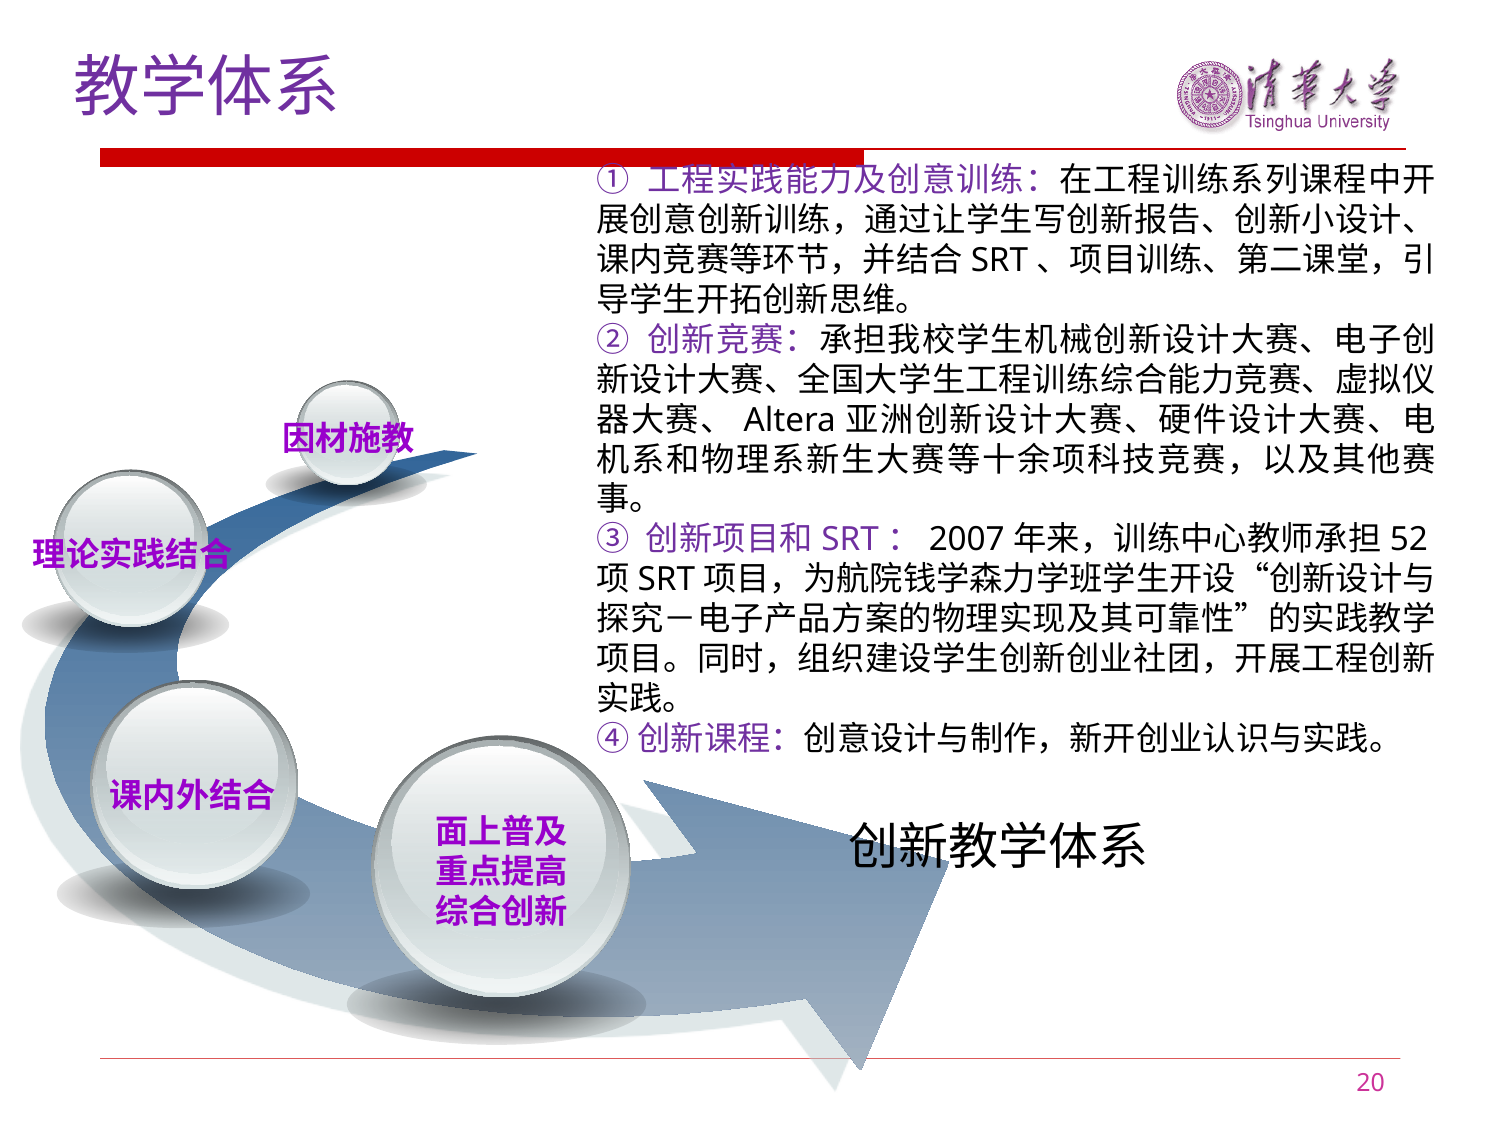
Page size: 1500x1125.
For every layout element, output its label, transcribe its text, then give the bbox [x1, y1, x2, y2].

text_box ① 工程实践能力及创意训练：在工程训练系列课程中开展创意创新训练，通过让学生写创新报告、创新小设计、课内竞赛等环节，并结合SRT、项目训练、第二课堂，引导学生开拓创新思维。 ② 创新竞赛：承担我校学生机械创新设计大赛、电子创新设计大赛、全国大学生工程训练综合能力竞赛、虚拟仪器大赛、Altera亚洲创新设计大赛、硬件设计大赛、电机系和物理系新生大赛等十余项科技竞赛，以及其他赛事。 ③ 创新项目和SRT：2007年来，训练中心教师承担52项SRT项目，为航院钱学森力学班学生开设“创新设计与探究－电子产品方案的物理实现及其可靠性”的实践教学项目。同时，组织建设学生创新创业社团，开展工程创新实践。 ④创新课程：创意设计与制作，新开创业认识与实践。 [581, 150, 1451, 805]
slide_number 20 [1074, 1058, 1401, 1103]
picture [1175, 54, 1400, 135]
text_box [17, 379, 1194, 1071]
text_box 教学体系 [58, 35, 874, 131]
